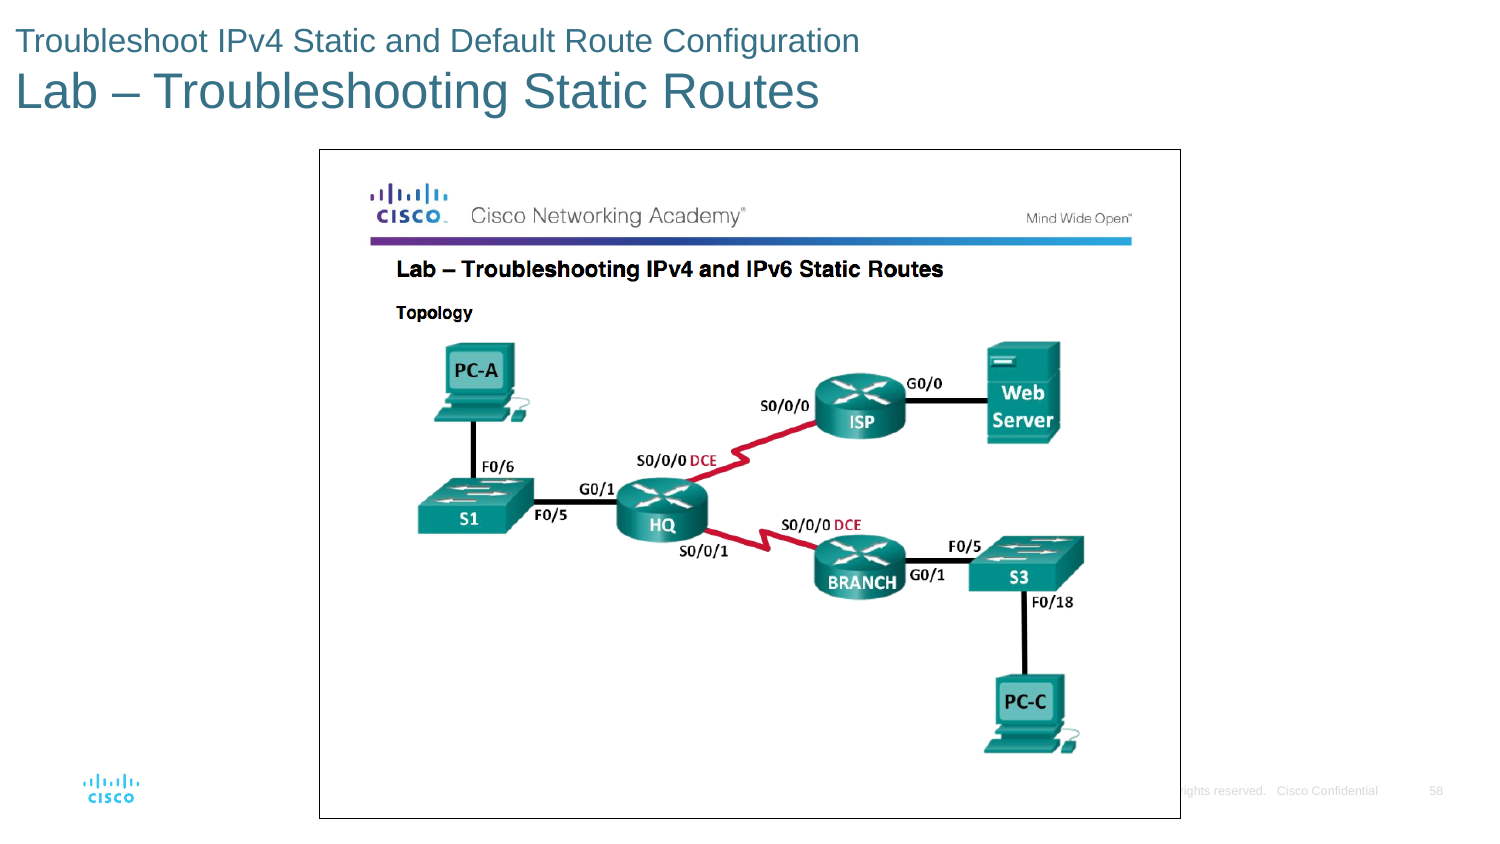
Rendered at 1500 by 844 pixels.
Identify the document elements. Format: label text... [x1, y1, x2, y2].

picture [318, 148, 1181, 819]
title Troubleshoot IPv4 Static and Default Route Configuration Lab – Troubleshooting Static Routes [0, 6, 1500, 131]
